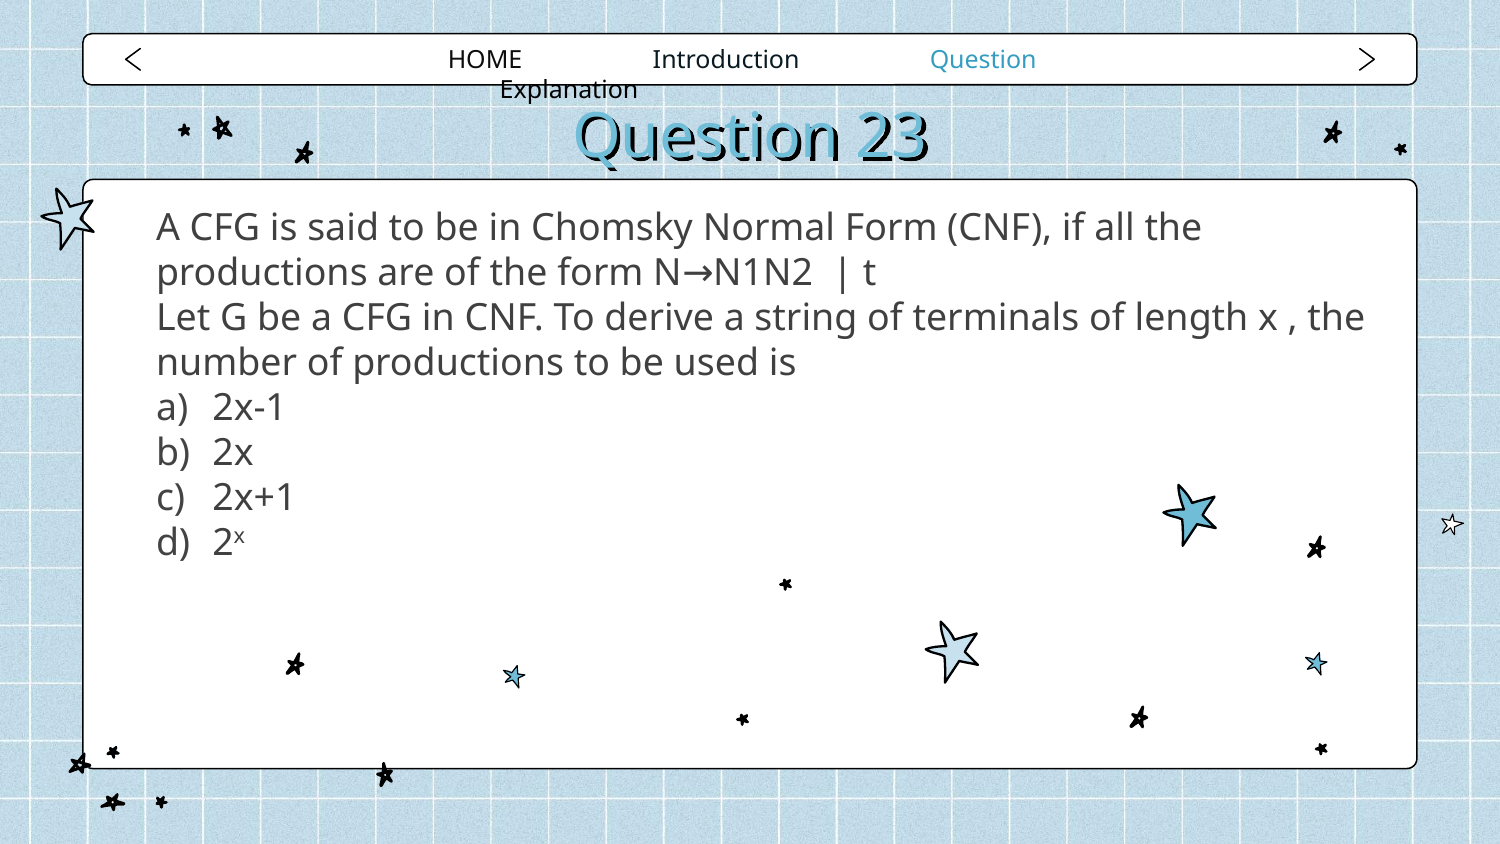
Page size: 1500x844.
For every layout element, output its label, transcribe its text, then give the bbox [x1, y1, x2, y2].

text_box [502, 664, 526, 689]
text_box [285, 652, 305, 676]
text_box [1323, 120, 1343, 144]
text_box [1307, 535, 1326, 559]
list A CFG is said to be in Chomsky Normal Form (CNF), if all the productions are of the form N→N1N2 | t Let G be a CFG in CNF. To derive a string of terminals of length x , the number of productions to be used is 2x-1 2x 2x+1 2x [118, 187, 1382, 759]
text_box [1304, 651, 1328, 676]
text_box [1162, 483, 1218, 548]
text_box [736, 713, 749, 726]
text_box [1393, 143, 1407, 156]
text_box HOME Introduction Question Explanation [433, 35, 1125, 111]
text_box [82, 33, 1417, 85]
text_box [779, 578, 792, 591]
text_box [40, 187, 96, 251]
text_box [376, 761, 393, 787]
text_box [924, 620, 980, 684]
text_box [1314, 743, 1328, 756]
text_box [1129, 705, 1149, 729]
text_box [177, 115, 314, 164]
title Question 23 [118, 93, 1382, 172]
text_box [1440, 513, 1465, 536]
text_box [68, 745, 169, 812]
picture [0, 0, 1500, 844]
